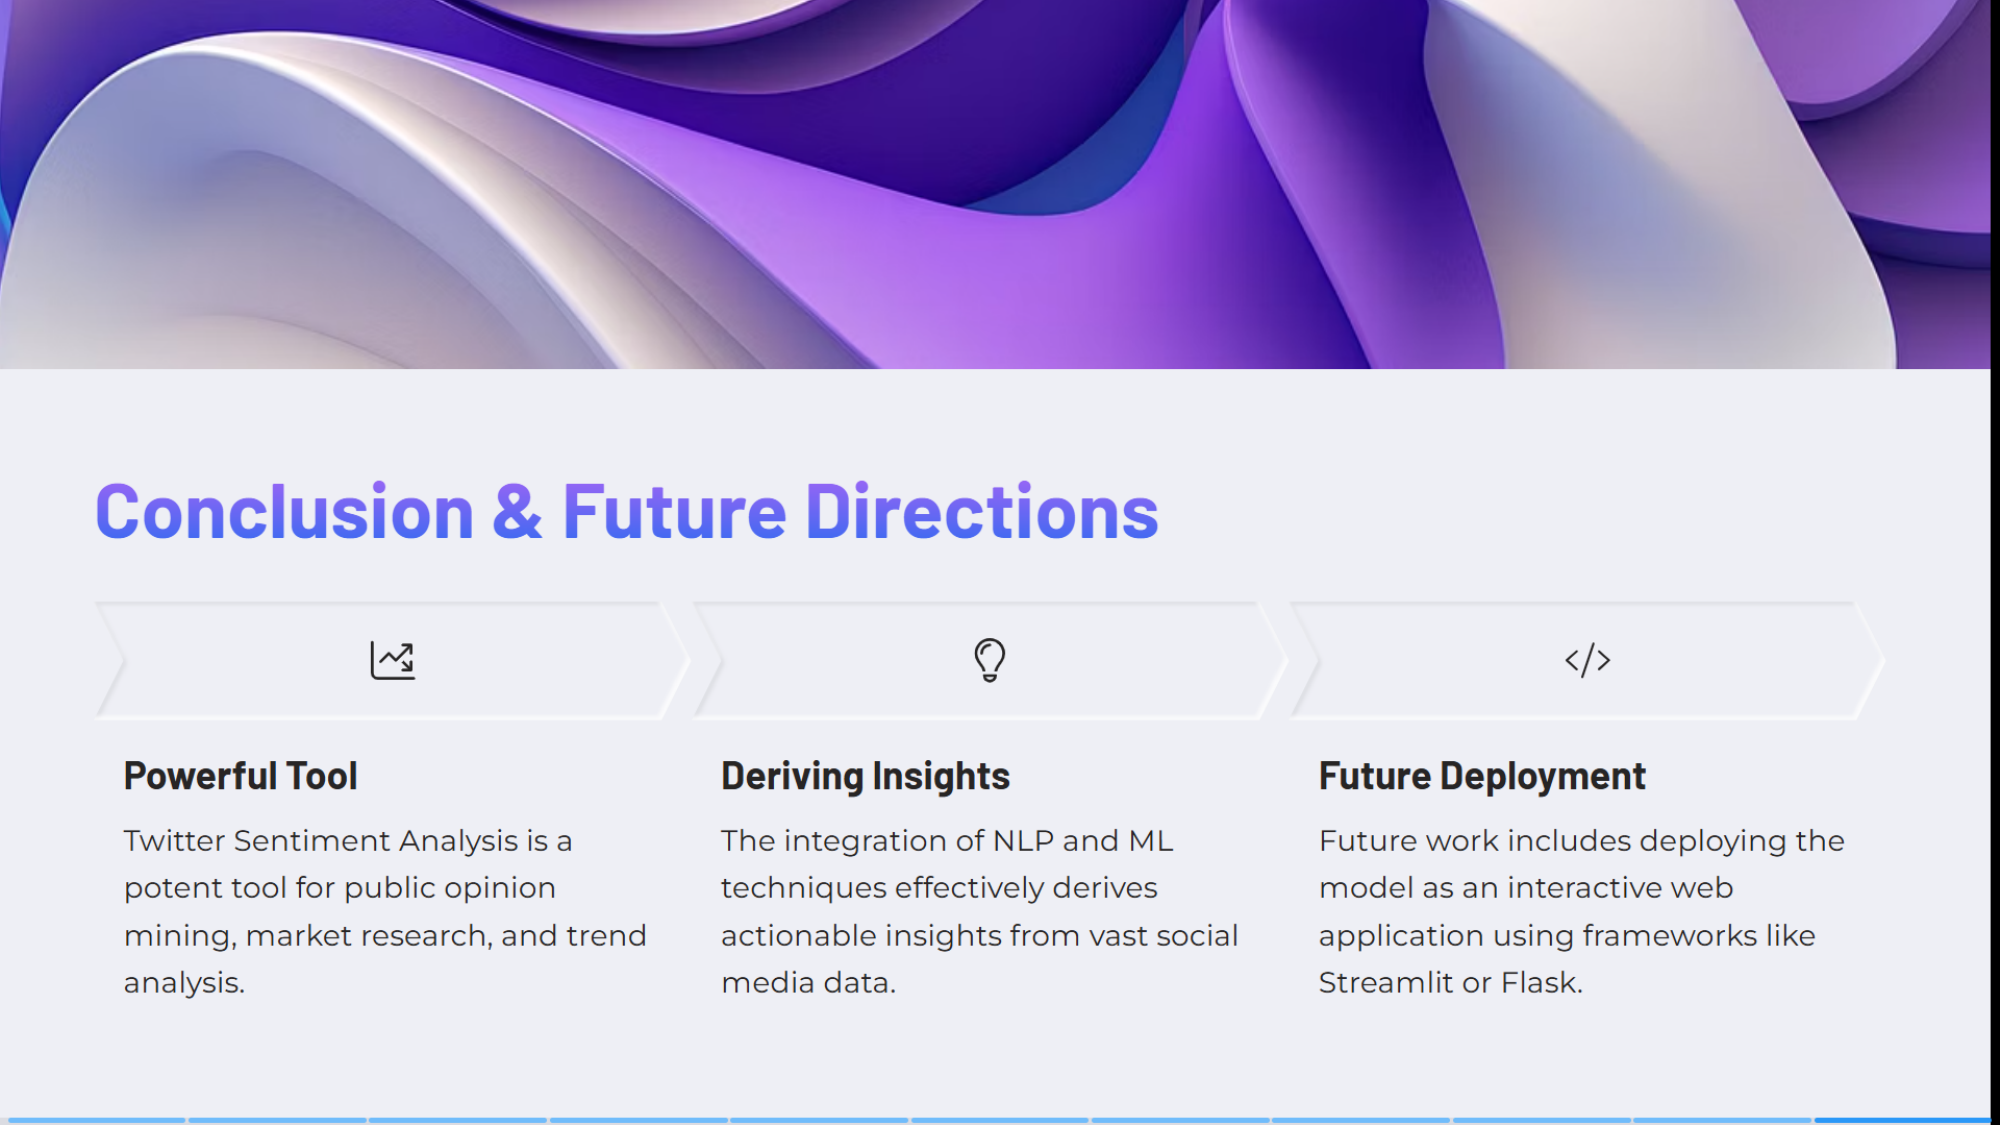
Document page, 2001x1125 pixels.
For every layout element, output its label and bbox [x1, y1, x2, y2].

list [0, 0, 2000, 1125]
